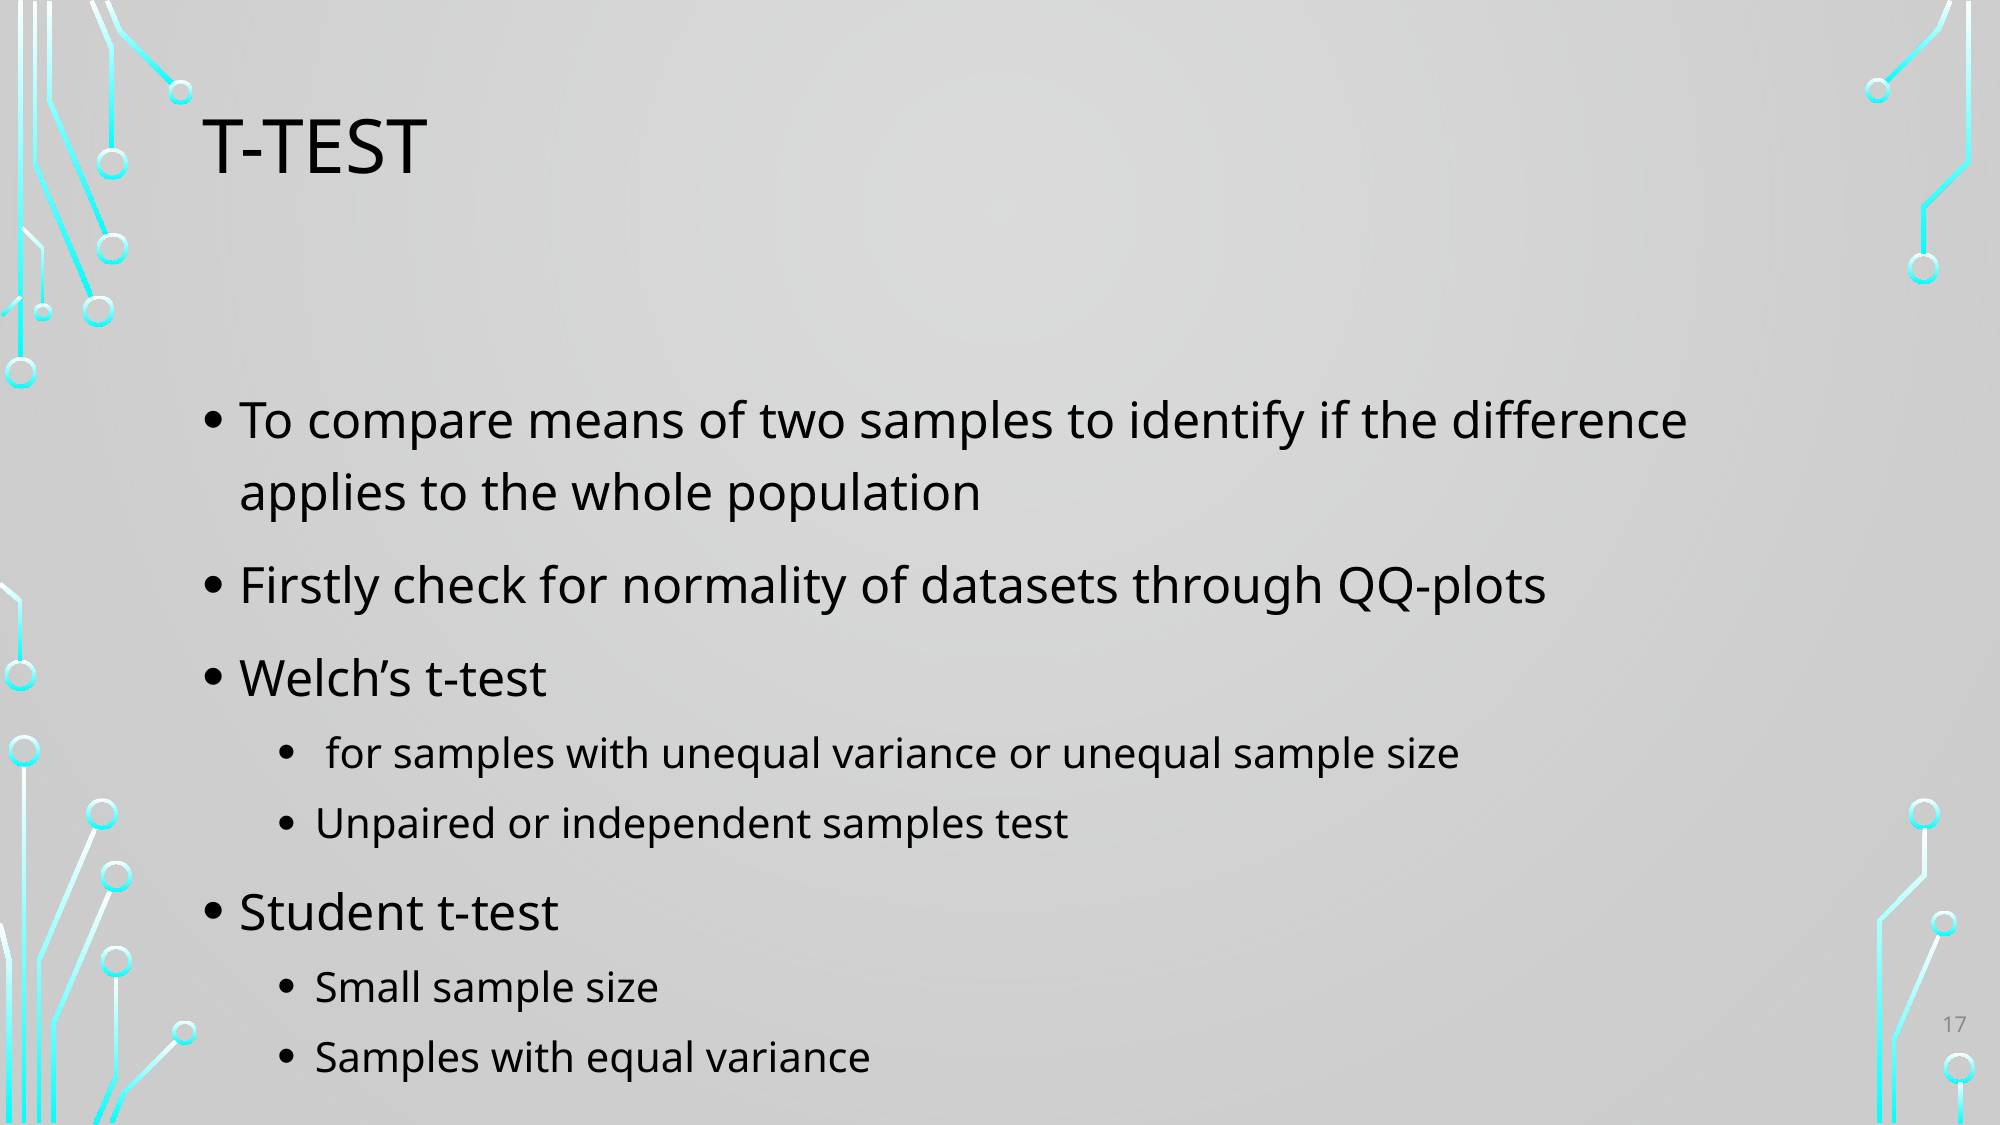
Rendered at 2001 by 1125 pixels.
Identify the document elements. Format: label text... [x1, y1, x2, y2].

slide_number 17 [1855, 995, 1983, 1055]
title T-test [187, 101, 1813, 344]
list To compare means of two samples to identify if the difference applies to the whole population Firstly check for normality of datasets through QQ-plots Welch’s t-test for samples with unequal variance or unequal sample size Unpaired or independent samples test Student t-test Small sample size Samples with equal variance [187, 369, 1813, 1125]
